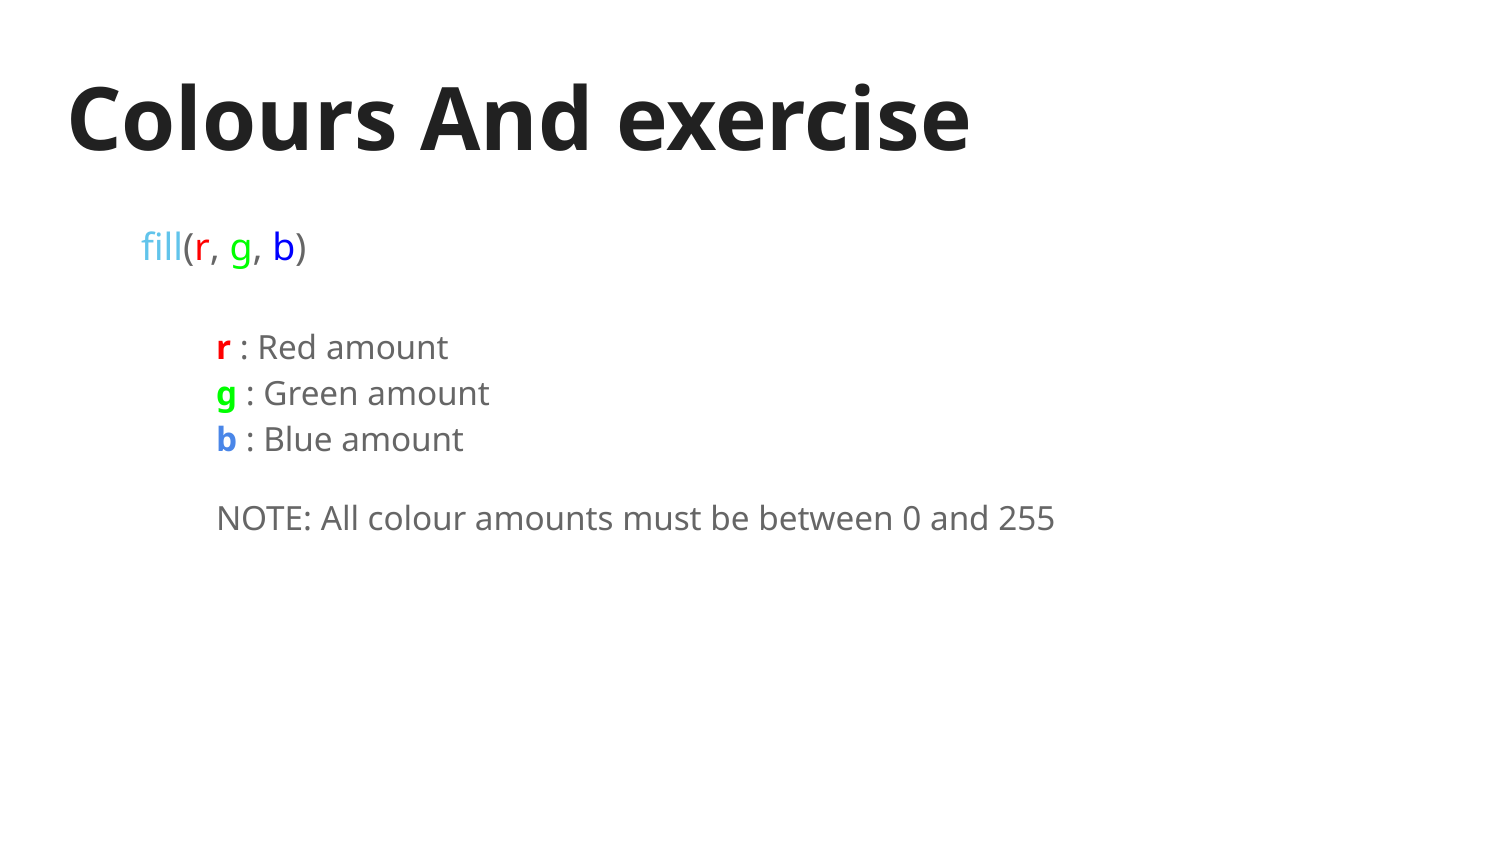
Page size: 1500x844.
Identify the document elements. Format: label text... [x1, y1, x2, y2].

list fill(r, g, b) r : Red amount g : Green amount b : Blue amount NOTE: All colour amounts must be between 0 and 255 [51, 201, 1176, 794]
title Colours And exercise [51, 48, 1449, 180]
